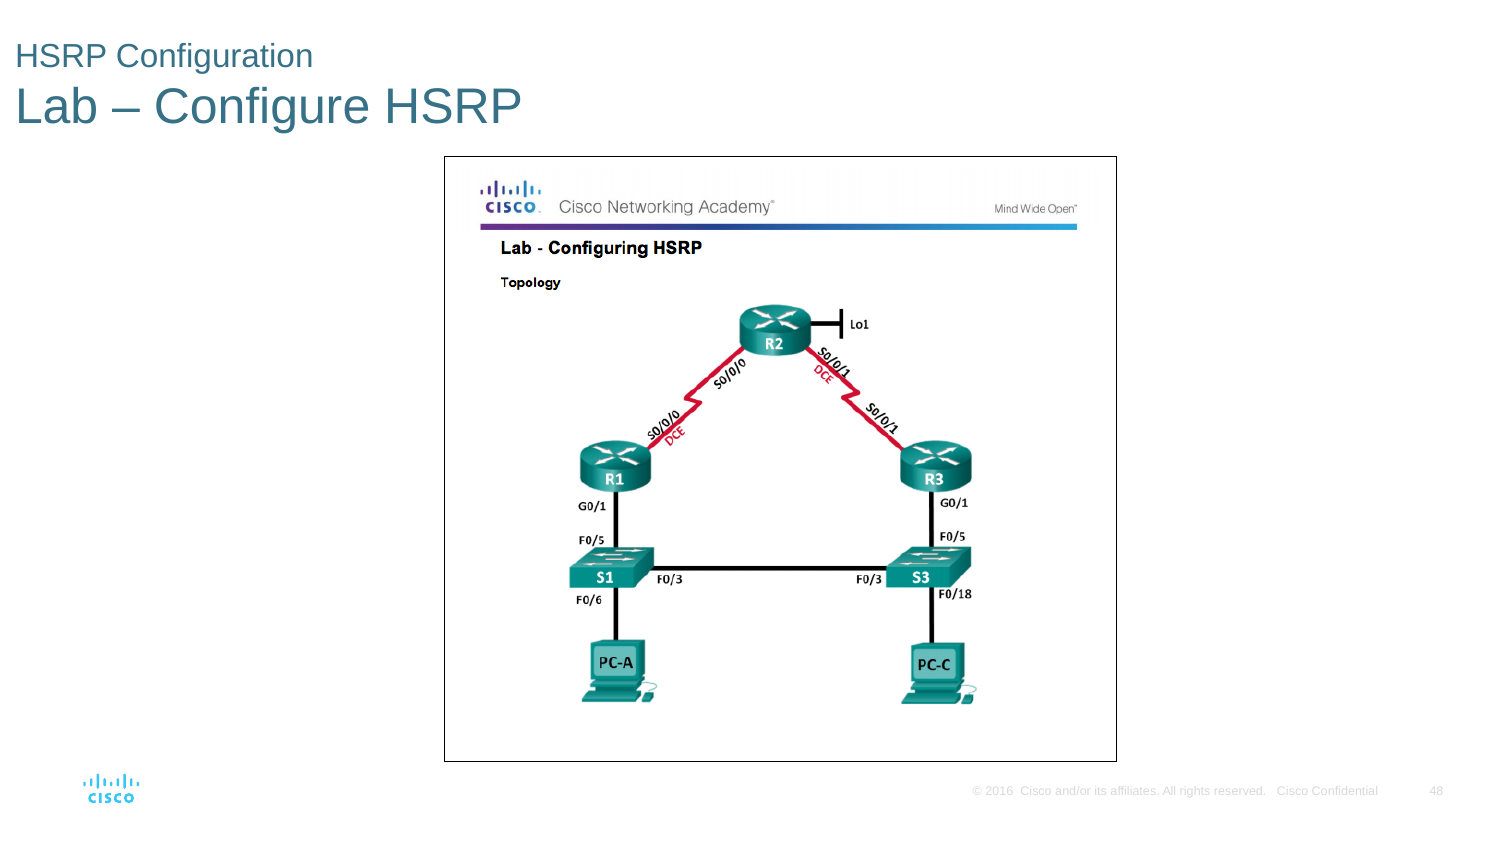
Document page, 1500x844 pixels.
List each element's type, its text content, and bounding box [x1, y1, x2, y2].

picture [444, 155, 1117, 763]
title HSRP Configuration Lab – Configure HSRP [0, 6, 1500, 131]
